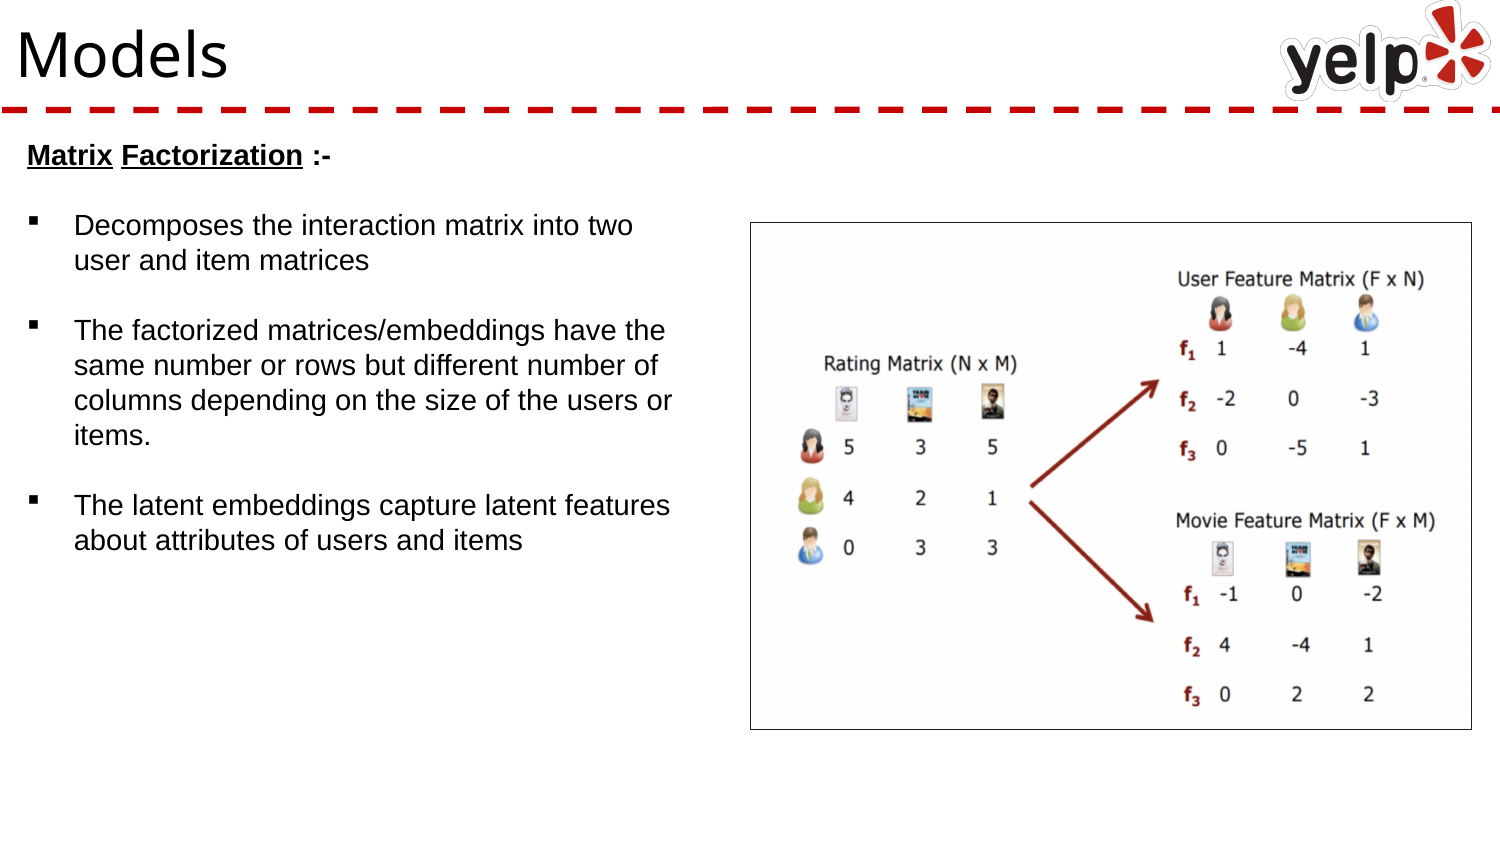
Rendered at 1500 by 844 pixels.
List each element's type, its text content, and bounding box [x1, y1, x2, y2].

picture [1280, 0, 1491, 102]
picture [749, 222, 1472, 730]
title Models [0, 0, 481, 113]
text_box Matrix Factorization :- Decomposes the interaction matrix into two user and item matrices The factorized matrices/embeddings have the same number or rows but different number of columns depending on the size of the users or items. The latent embeddings capture latent features about attributes of users and items [12, 129, 694, 809]
